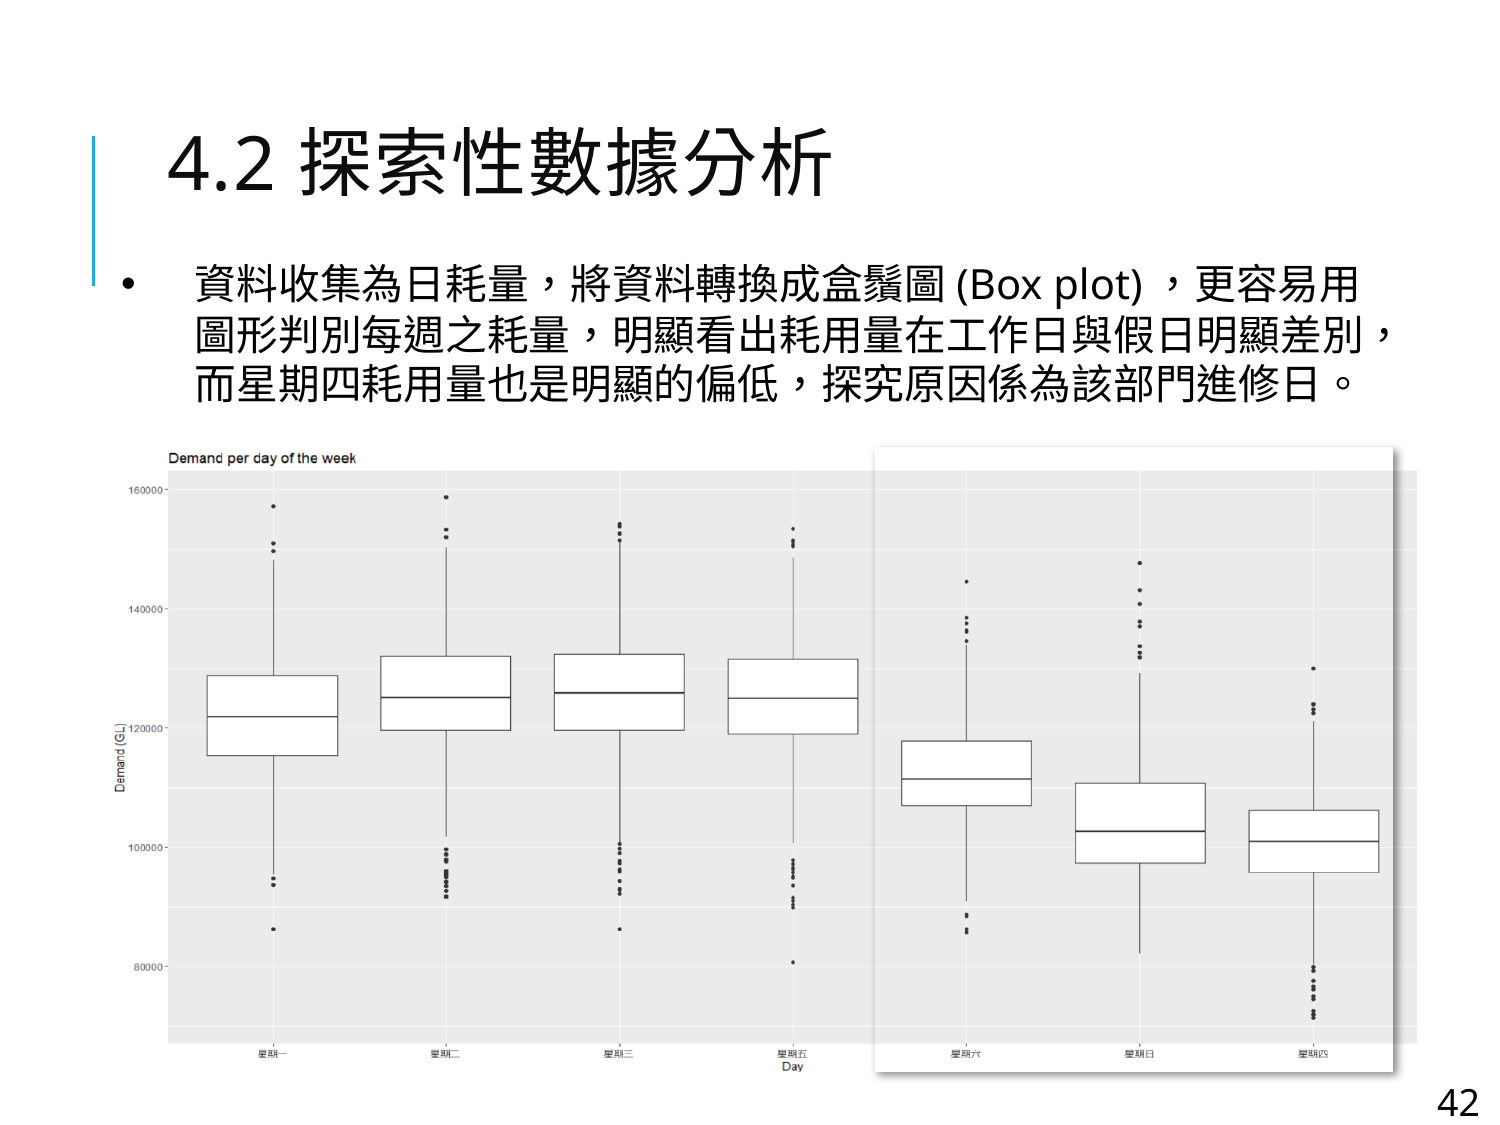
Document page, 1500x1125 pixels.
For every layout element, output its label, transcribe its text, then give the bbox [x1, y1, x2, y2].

title 4.2探索性數據分析 [152, 45, 1348, 250]
text_box 42 [1422, 1071, 1500, 1117]
picture [106, 445, 1423, 1073]
text_box 資料收集為日耗量，將資料轉換成盒鬚圖(Box plot)，更容易用圖形判別每週之耗量，明顯看出耗用量在工作日與假日明顯差別，而星期四耗用量也是明顯的偏低，探究原因係為該部門進修日。 [47, 250, 1393, 416]
